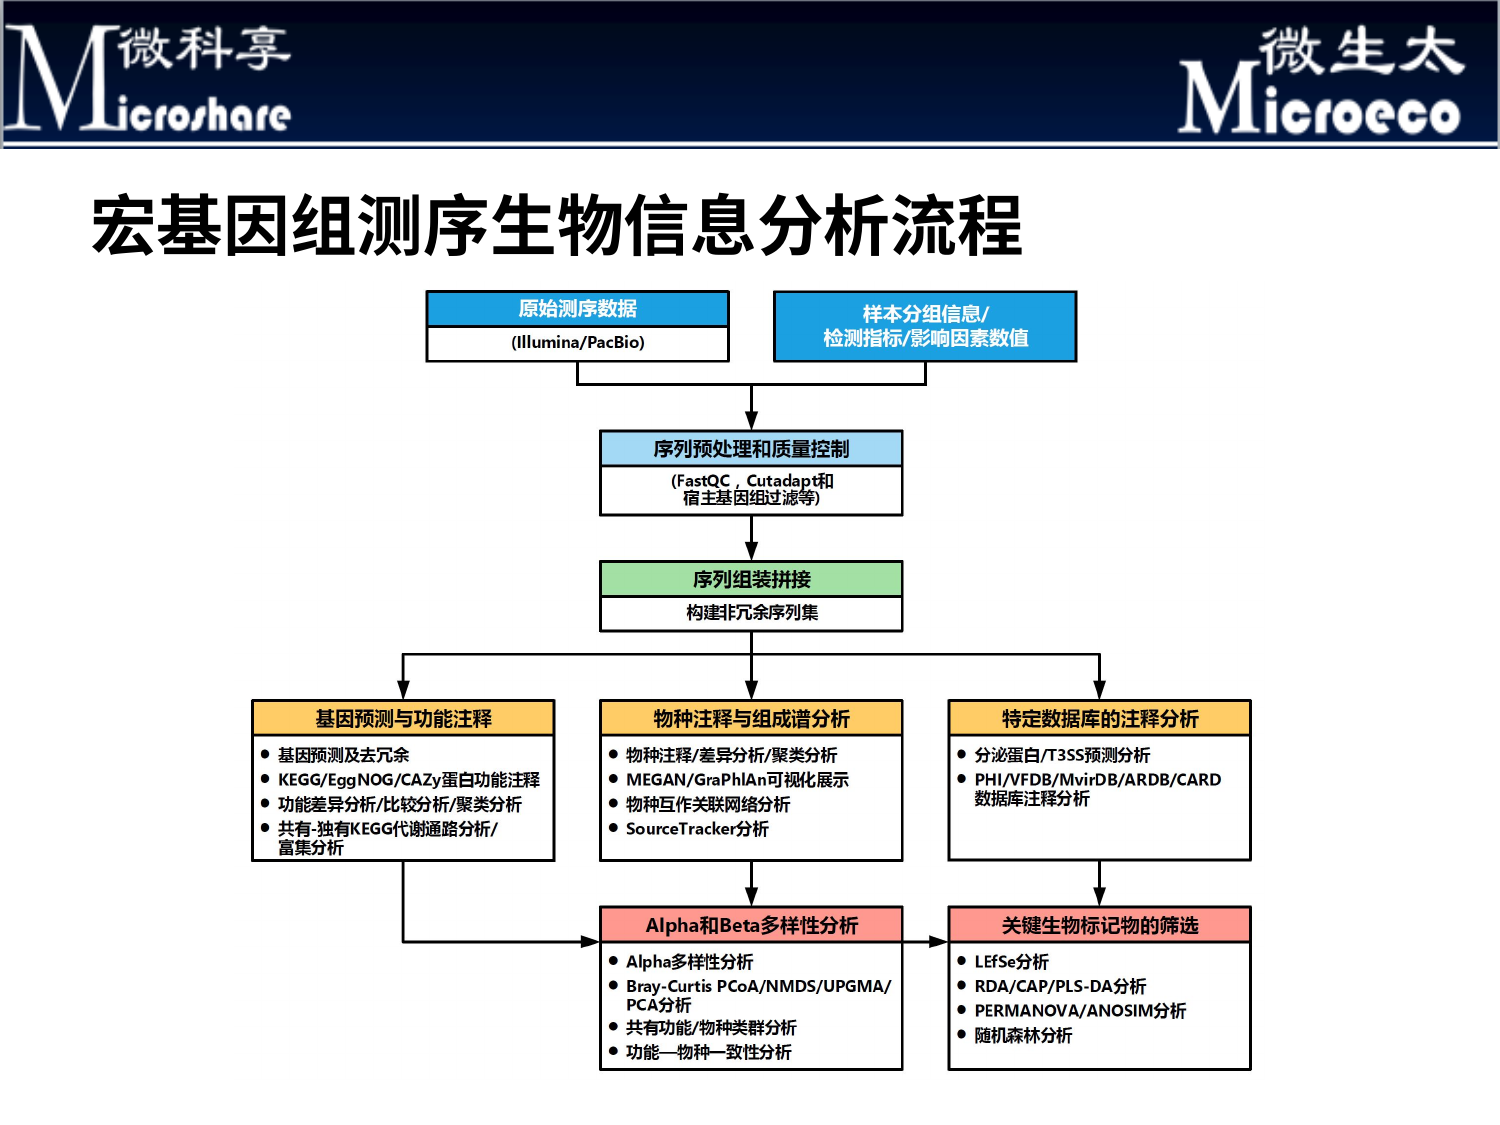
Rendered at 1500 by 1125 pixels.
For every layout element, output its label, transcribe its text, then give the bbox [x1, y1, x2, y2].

picture [0, 0, 1500, 149]
title 宏基因组测序生物信息分析流程 [75, 145, 1425, 303]
picture [234, 280, 1265, 1081]
